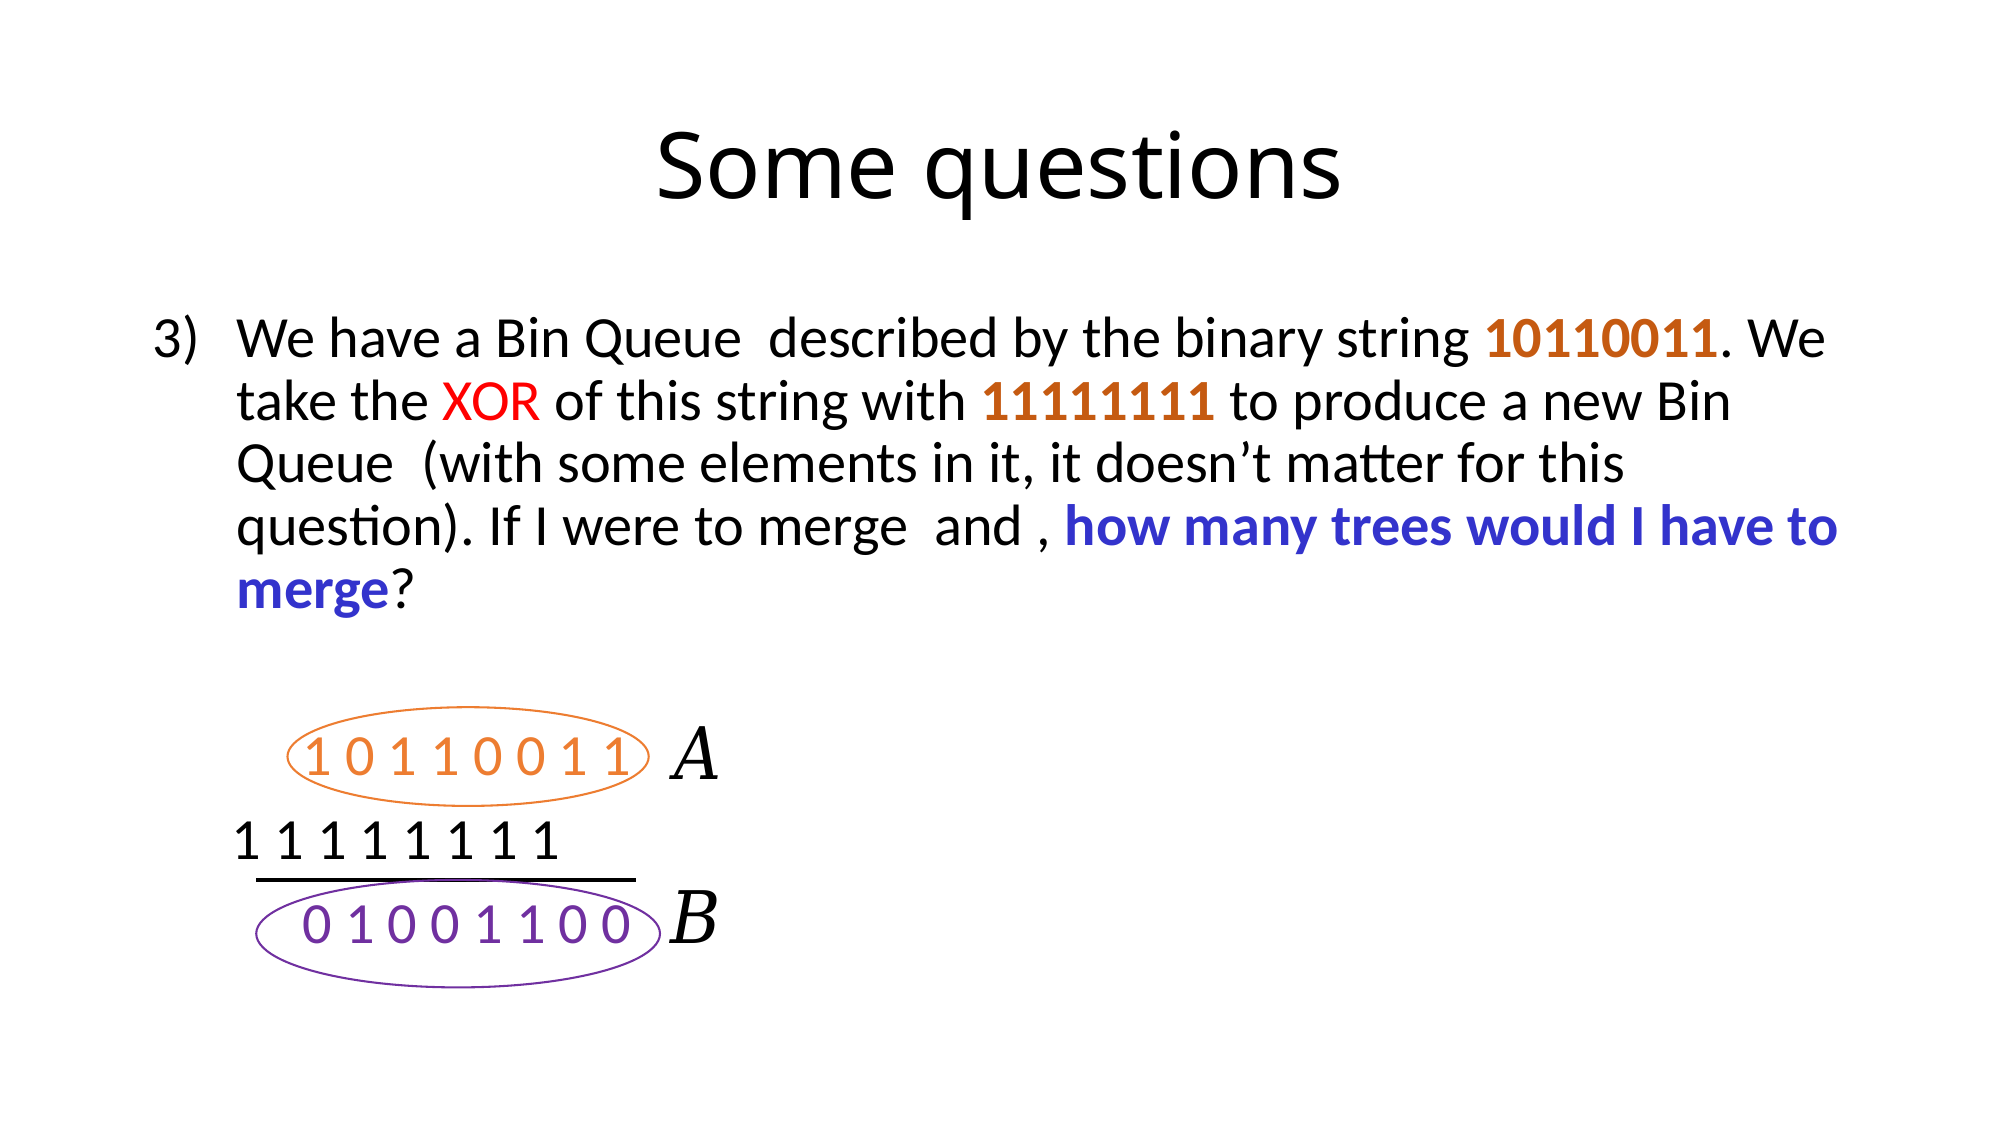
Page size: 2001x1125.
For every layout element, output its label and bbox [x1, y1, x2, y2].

text_box [286, 706, 650, 807]
title [137, 59, 1863, 278]
text_box [255, 878, 662, 989]
